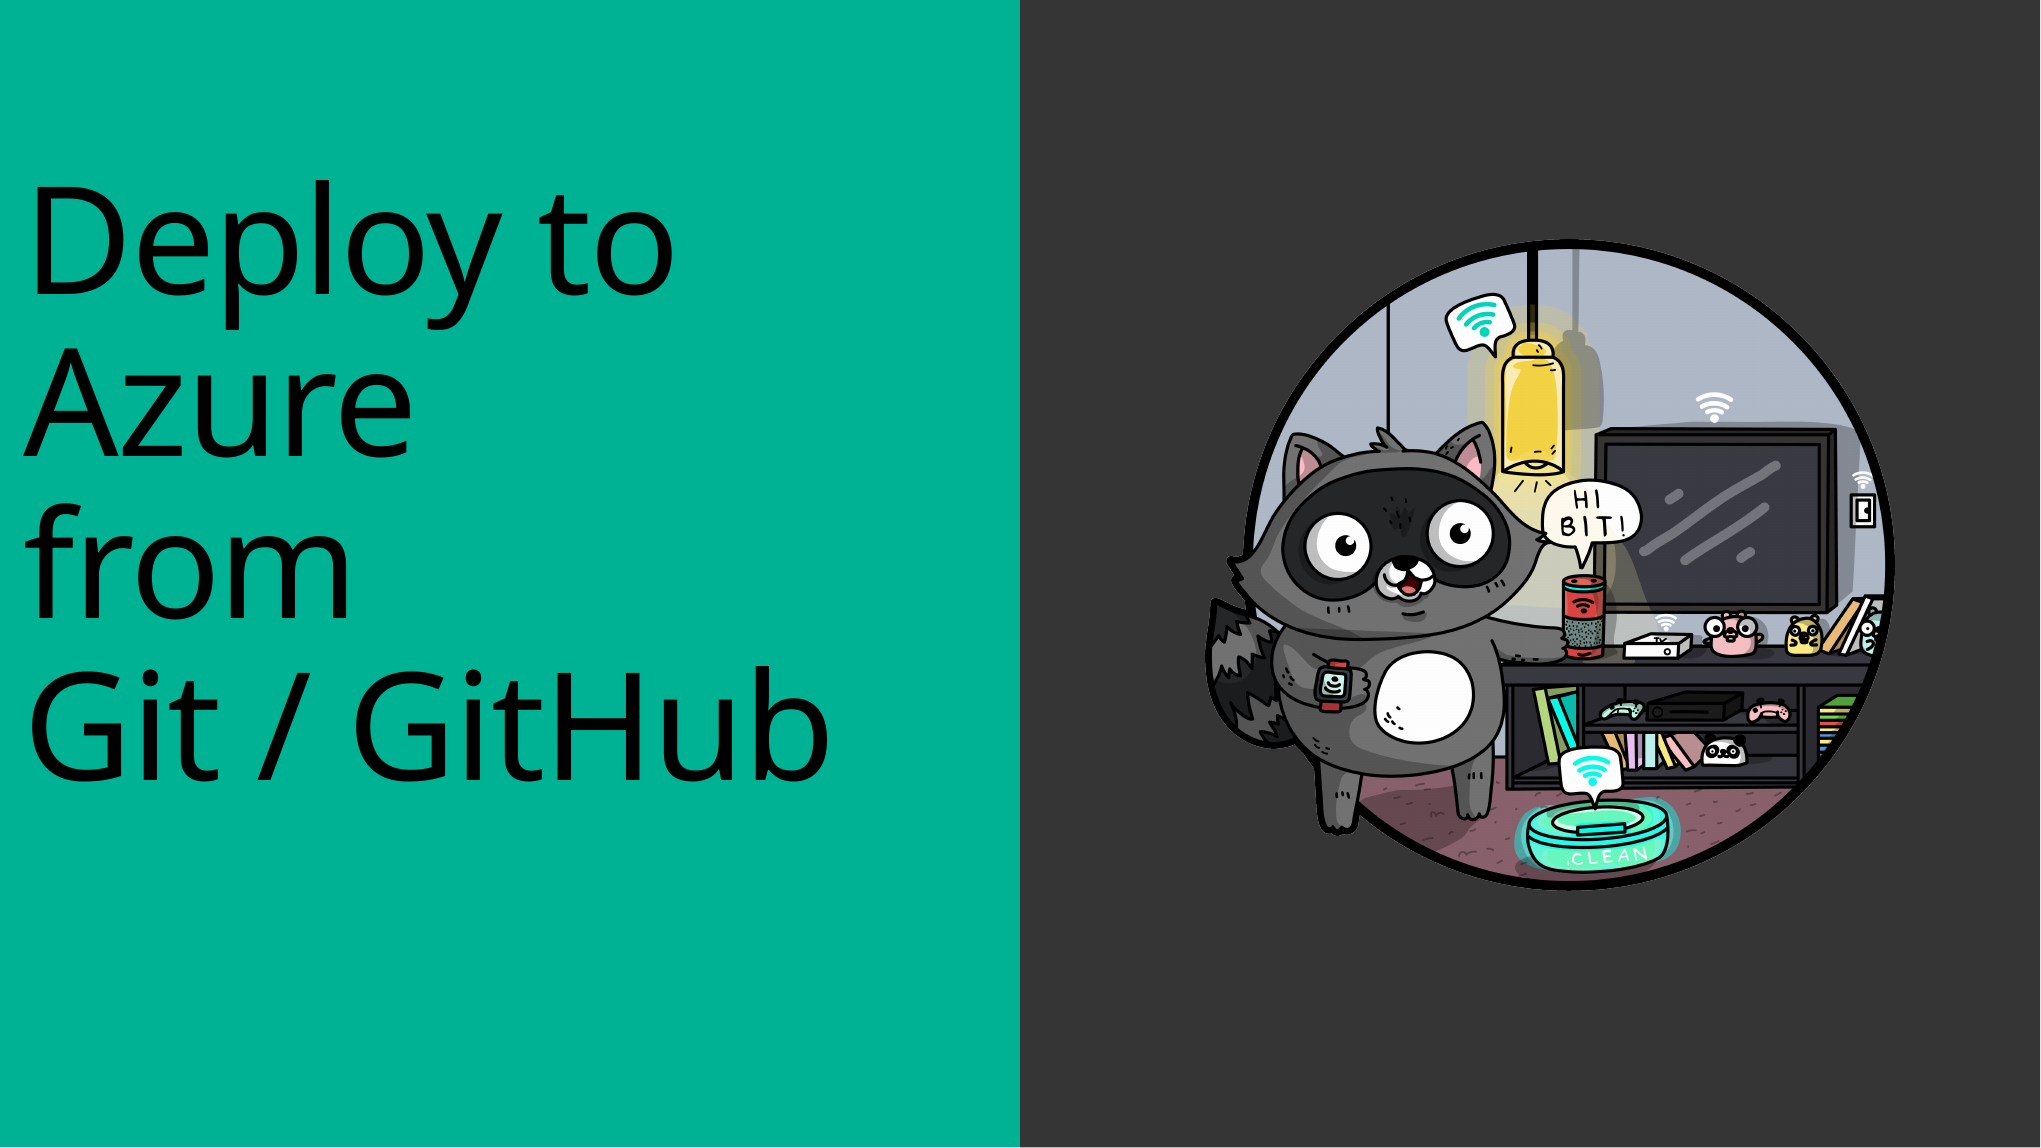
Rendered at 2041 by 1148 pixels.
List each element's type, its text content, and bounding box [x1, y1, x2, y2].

picture [1205, 239, 1895, 891]
title Deploy to Azure from Git / GitHub [0, 149, 1046, 835]
